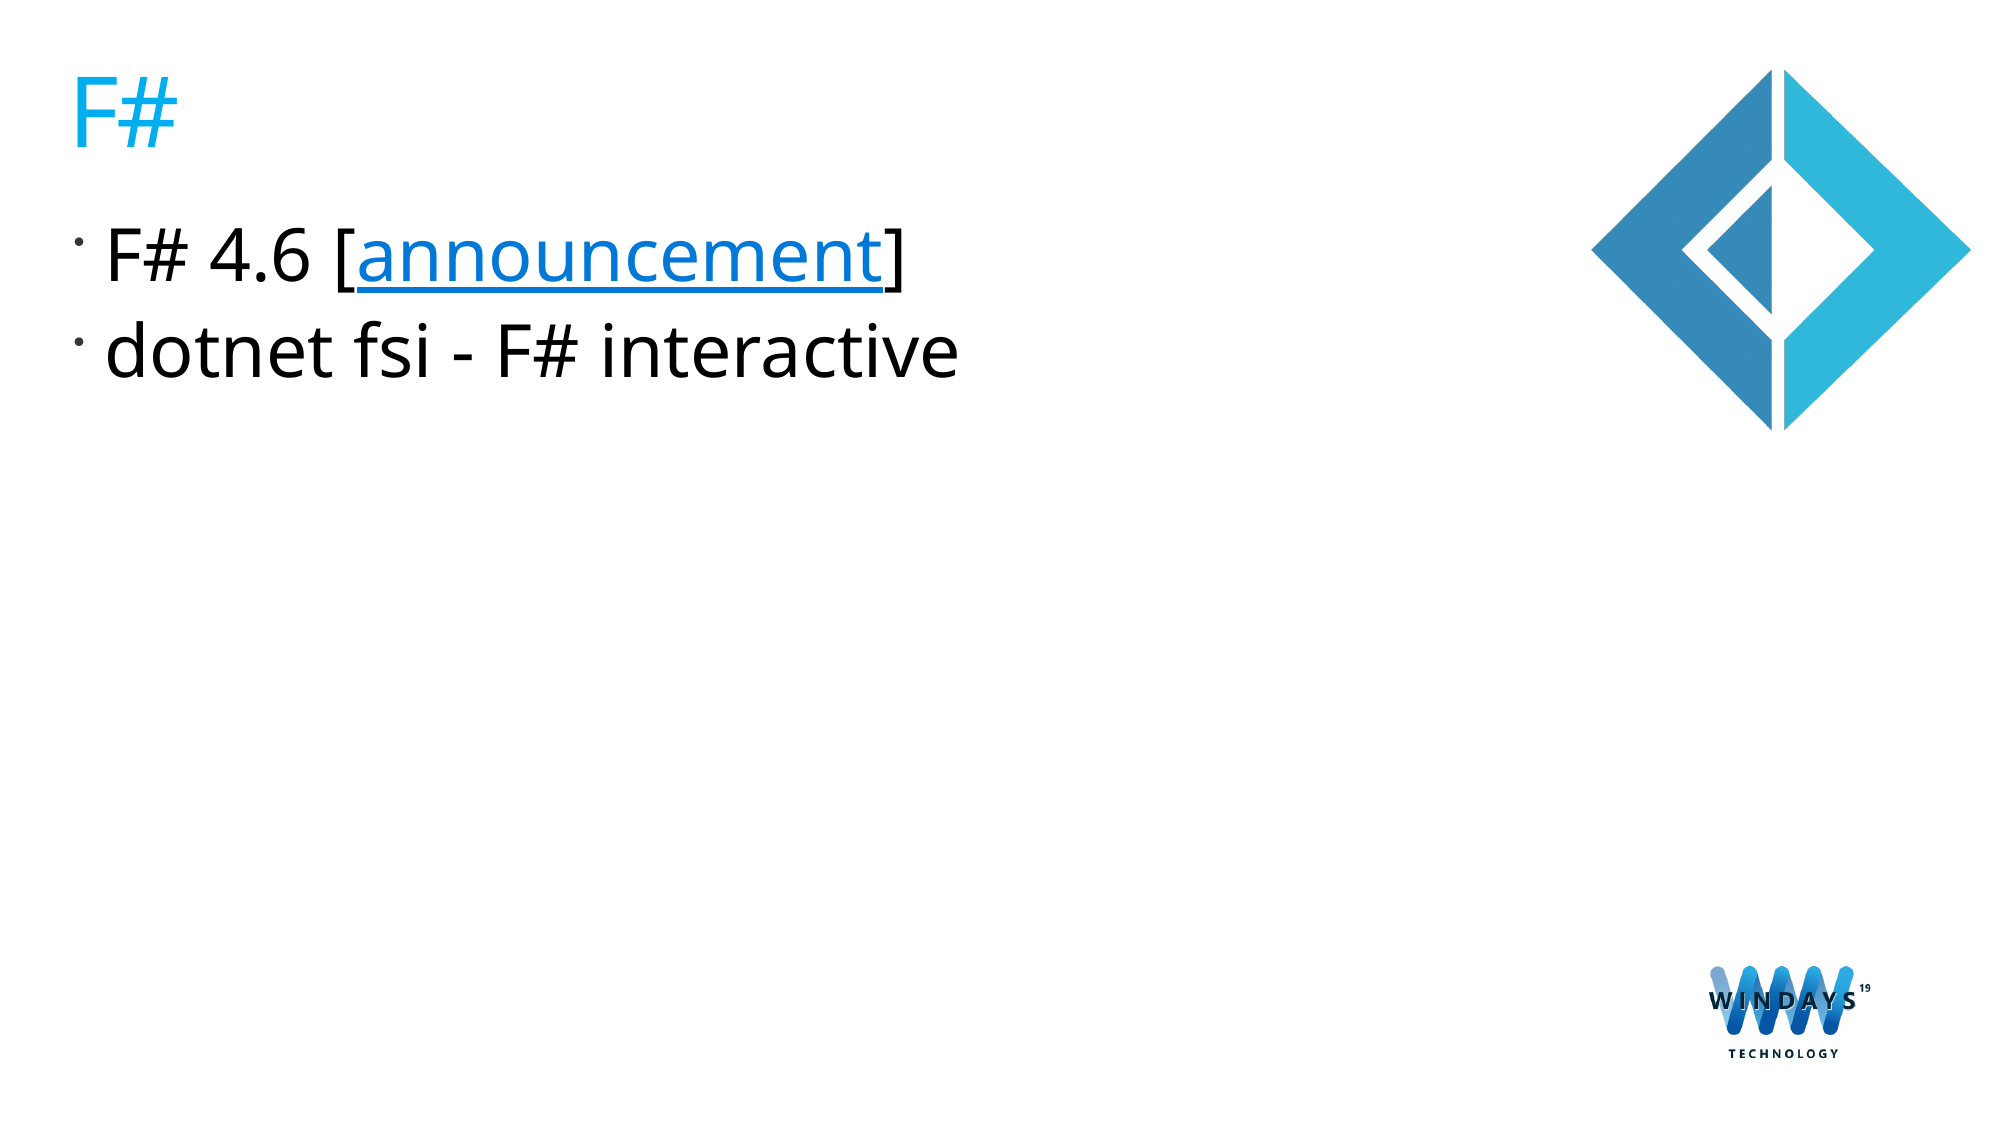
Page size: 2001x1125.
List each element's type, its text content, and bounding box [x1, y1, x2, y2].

picture [1574, 47, 1987, 459]
title F# [44, 47, 1574, 194]
picture [1696, 966, 1876, 1078]
list F# 4.6 [announcement] dotnet fsi - F# interactive [44, 194, 1957, 567]
